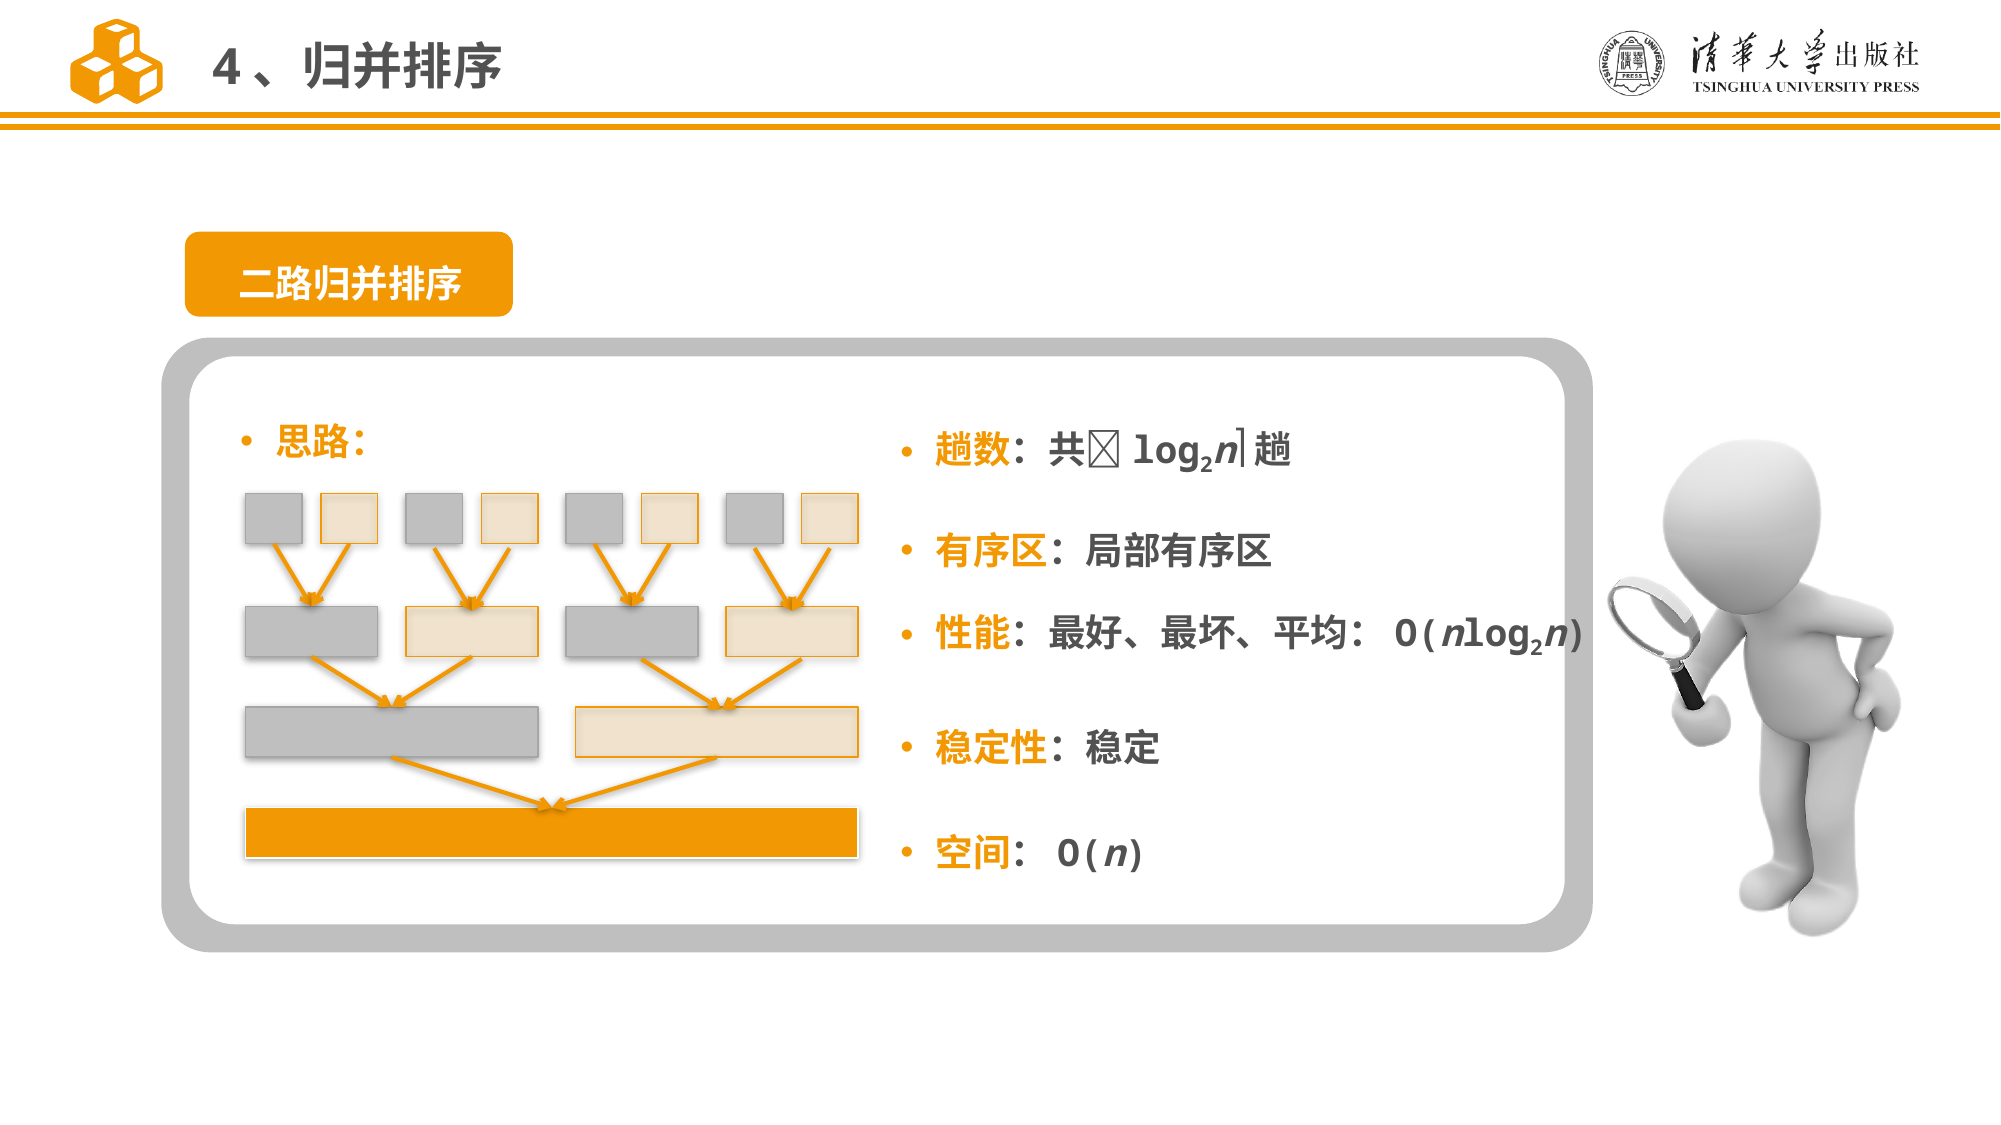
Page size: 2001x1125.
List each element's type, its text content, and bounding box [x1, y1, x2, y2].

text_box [184, 231, 514, 317]
text_box 4、归并排序 [184, 20, 518, 102]
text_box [161, 337, 1593, 953]
picture [1587, 391, 2001, 984]
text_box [245, 493, 859, 858]
